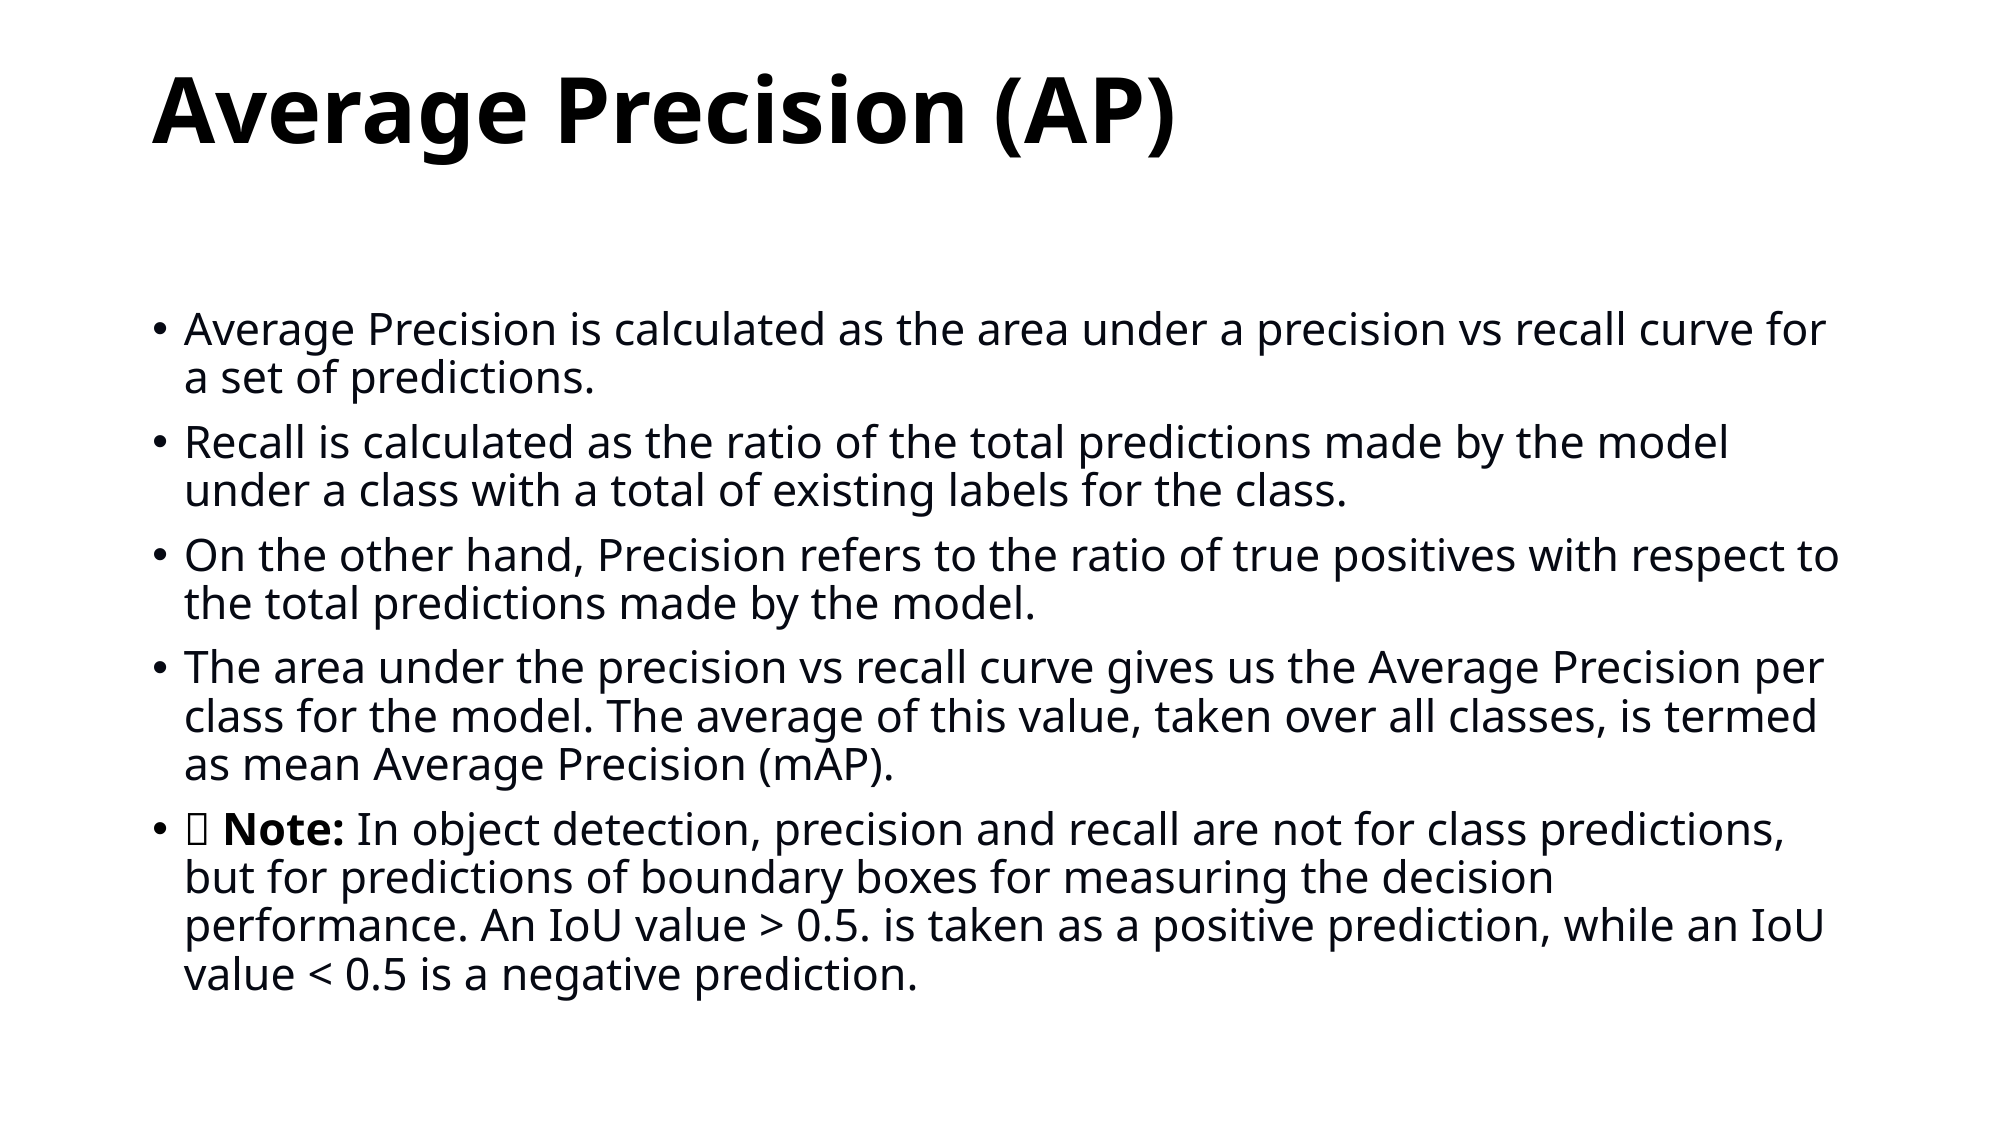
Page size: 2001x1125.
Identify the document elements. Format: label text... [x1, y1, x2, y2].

title Average Precision (AP) [137, 59, 1863, 278]
list Average Precision is calculated as the area under a precision vs recall curve for a set of predictions. Recall is calculated as the ratio of the total predictions made by the model under a class with a total of existing labels for the class. On the other hand, Precision refers to the ratio of true positives with respect to the total predictions made by the model. The area under the precision vs recall curve gives us the Average Precision per class for the model. The average of this value, taken over all classes, is termed as mean Average Precision (mAP). 💡 Note: In object detection, precision and recall are not for class predictions, but for predictions of boundary boxes for measuring the decision performance. An IoU value > 0.5. is taken as a positive prediction, while an IoU value < 0.5 is a negative prediction. [137, 299, 1863, 1014]
